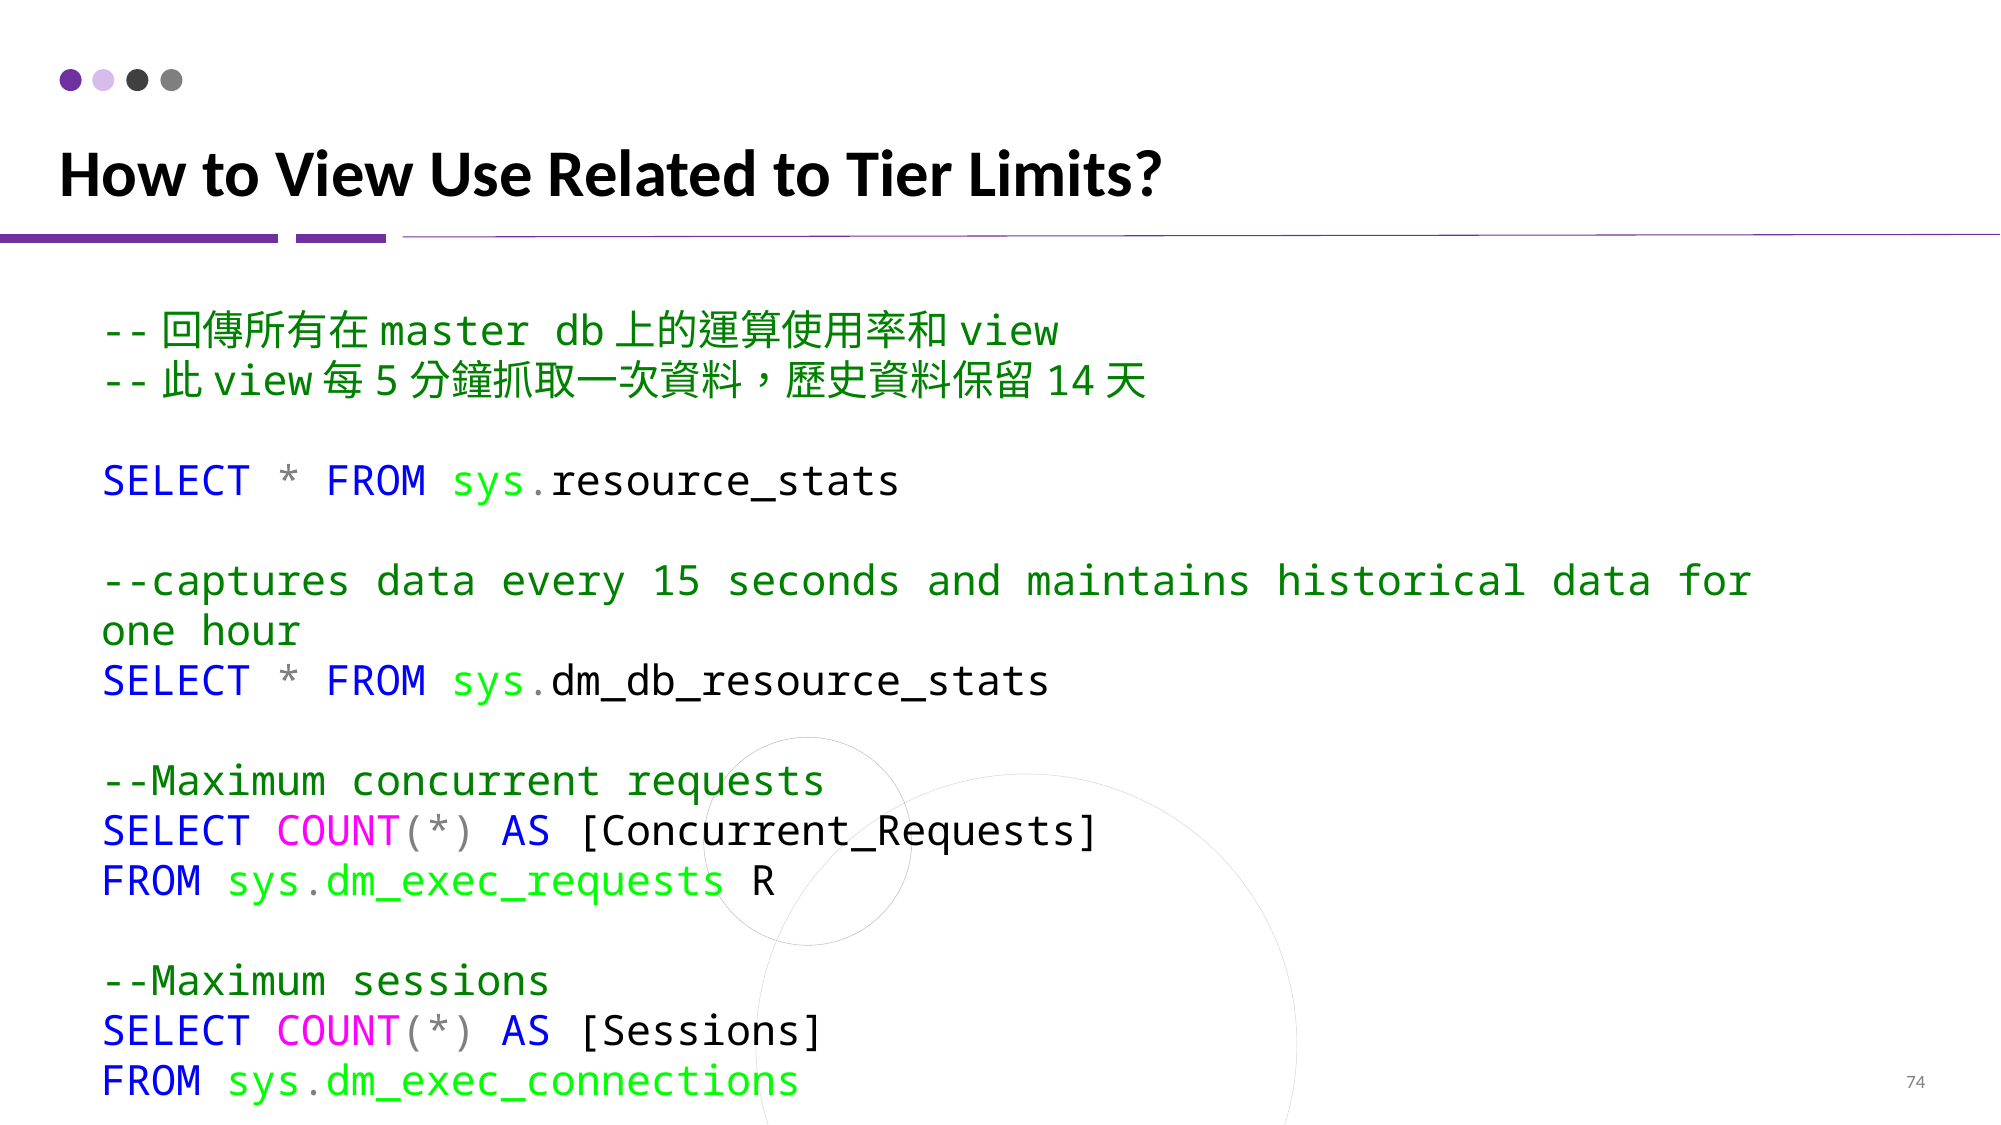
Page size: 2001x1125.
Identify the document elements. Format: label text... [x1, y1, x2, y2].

slide_number 74 [1854, 1060, 1941, 1102]
title How to View Use Related to Tier Limits? [59, 40, 1941, 211]
text_box --回傳所有在master db上的運算使用率和view --此view每5分鐘抓取一次資料，歷史資料保留14天 SELECT * FROM sys.resource_stats --captures data every 15 seconds and maintains historical data for one hour SELECT * FROM sys.dm_db_resource_stats --Maximum concurrent requests SELECT COUNT(*) AS [Concurrent_Requests] FROM sys.dm_exec_requests R --Maximum sessions SELECT COUNT(*) AS [Sessions] FROM sys.dm_exec_connections [86, 296, 1854, 1112]
